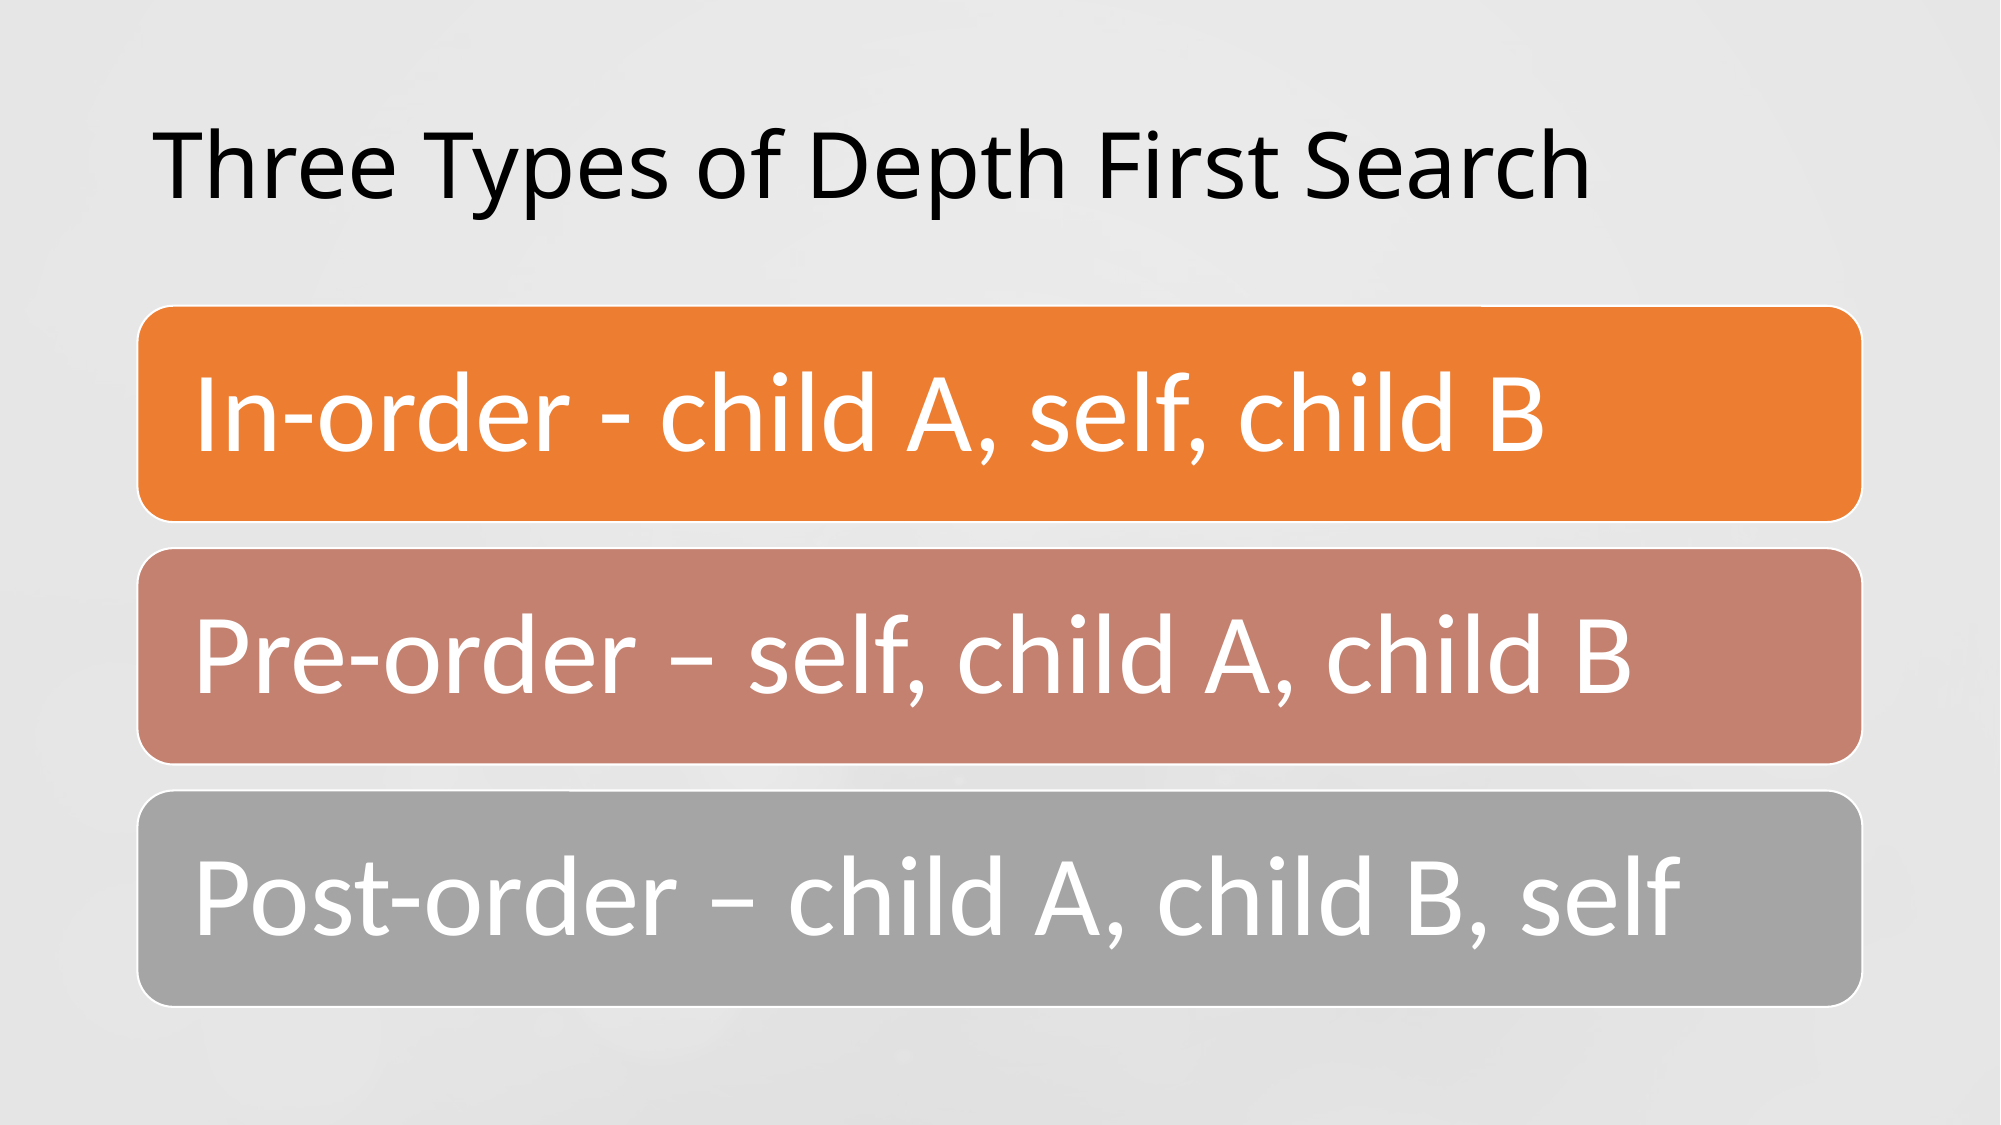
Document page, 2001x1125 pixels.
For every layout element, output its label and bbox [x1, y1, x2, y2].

list [137, 299, 1863, 1014]
picture [0, 0, 2000, 1125]
